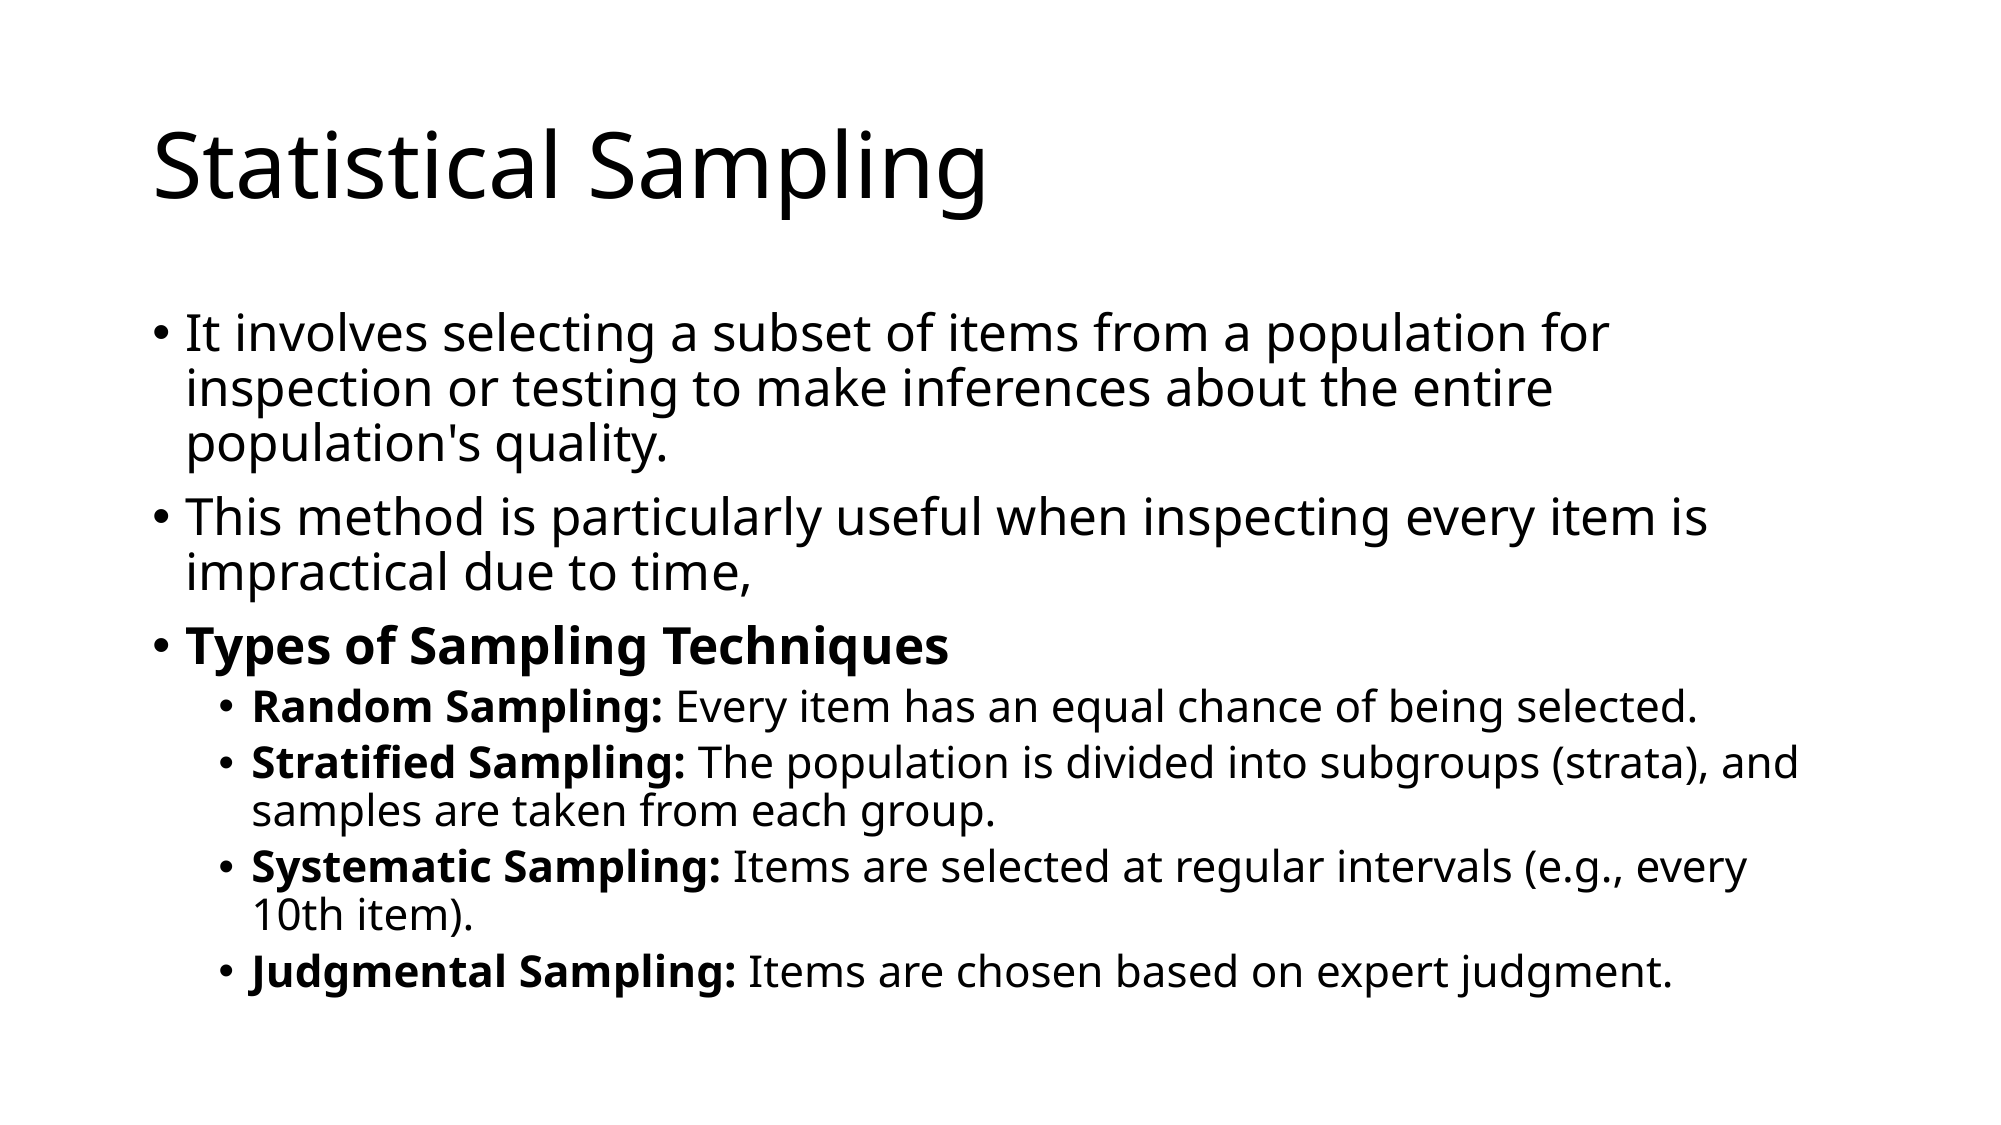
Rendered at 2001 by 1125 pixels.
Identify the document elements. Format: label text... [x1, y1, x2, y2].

title Statistical Sampling [137, 59, 1863, 278]
list It involves selecting a subset of items from a population for inspection or testing to make inferences about the entire population's quality. This method is particularly useful when inspecting every item is impractical due to time, Types of Sampling Techniques Random Sampling: Every item has an equal chance of being selected. Stratified Sampling: The population is divided into subgroups (strata), and samples are taken from each group. Systematic Sampling: Items are selected at regular intervals (e.g., every 10th item). Judgmental Sampling: Items are chosen based on expert judgment. [137, 299, 1863, 1014]
